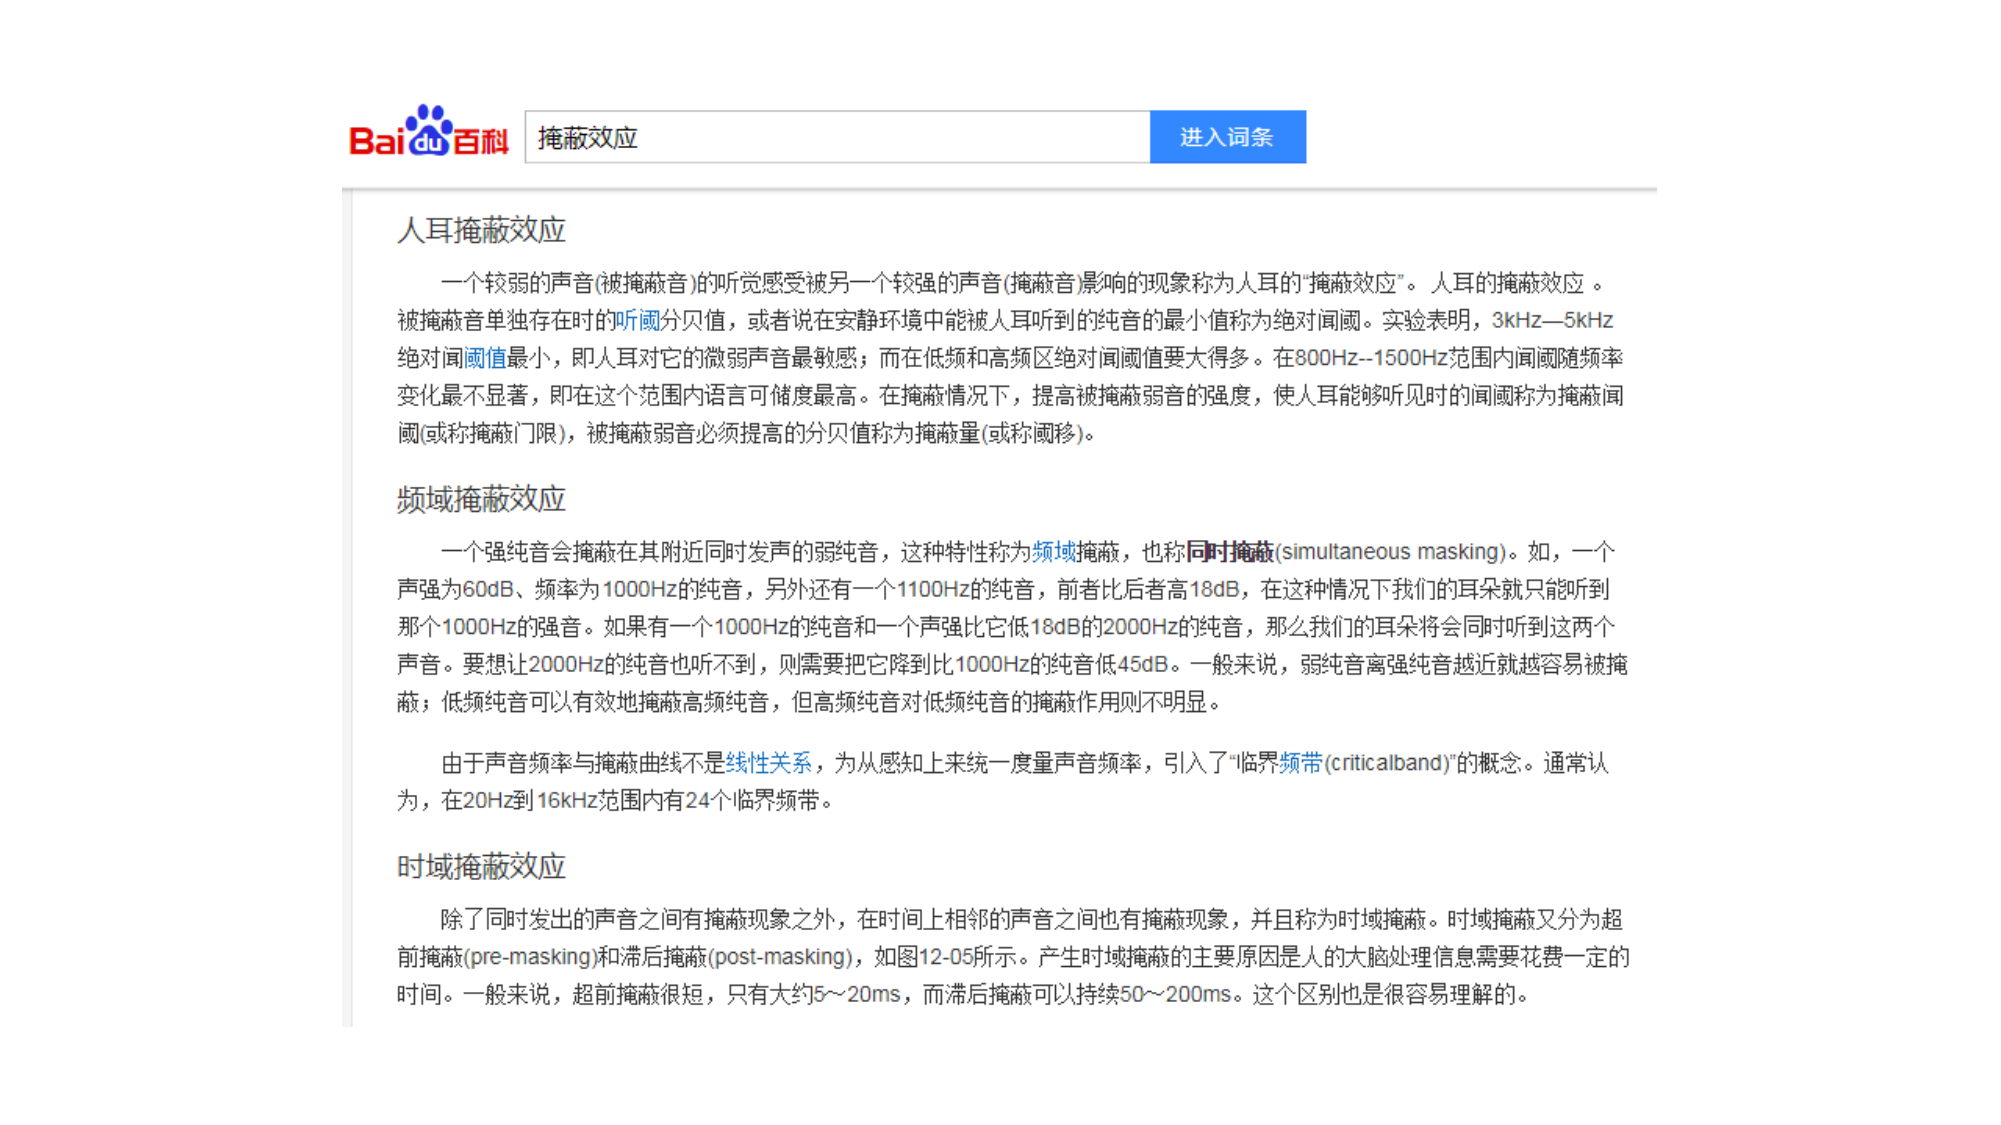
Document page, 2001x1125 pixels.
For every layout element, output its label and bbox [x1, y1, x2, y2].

picture [342, 98, 1658, 1027]
